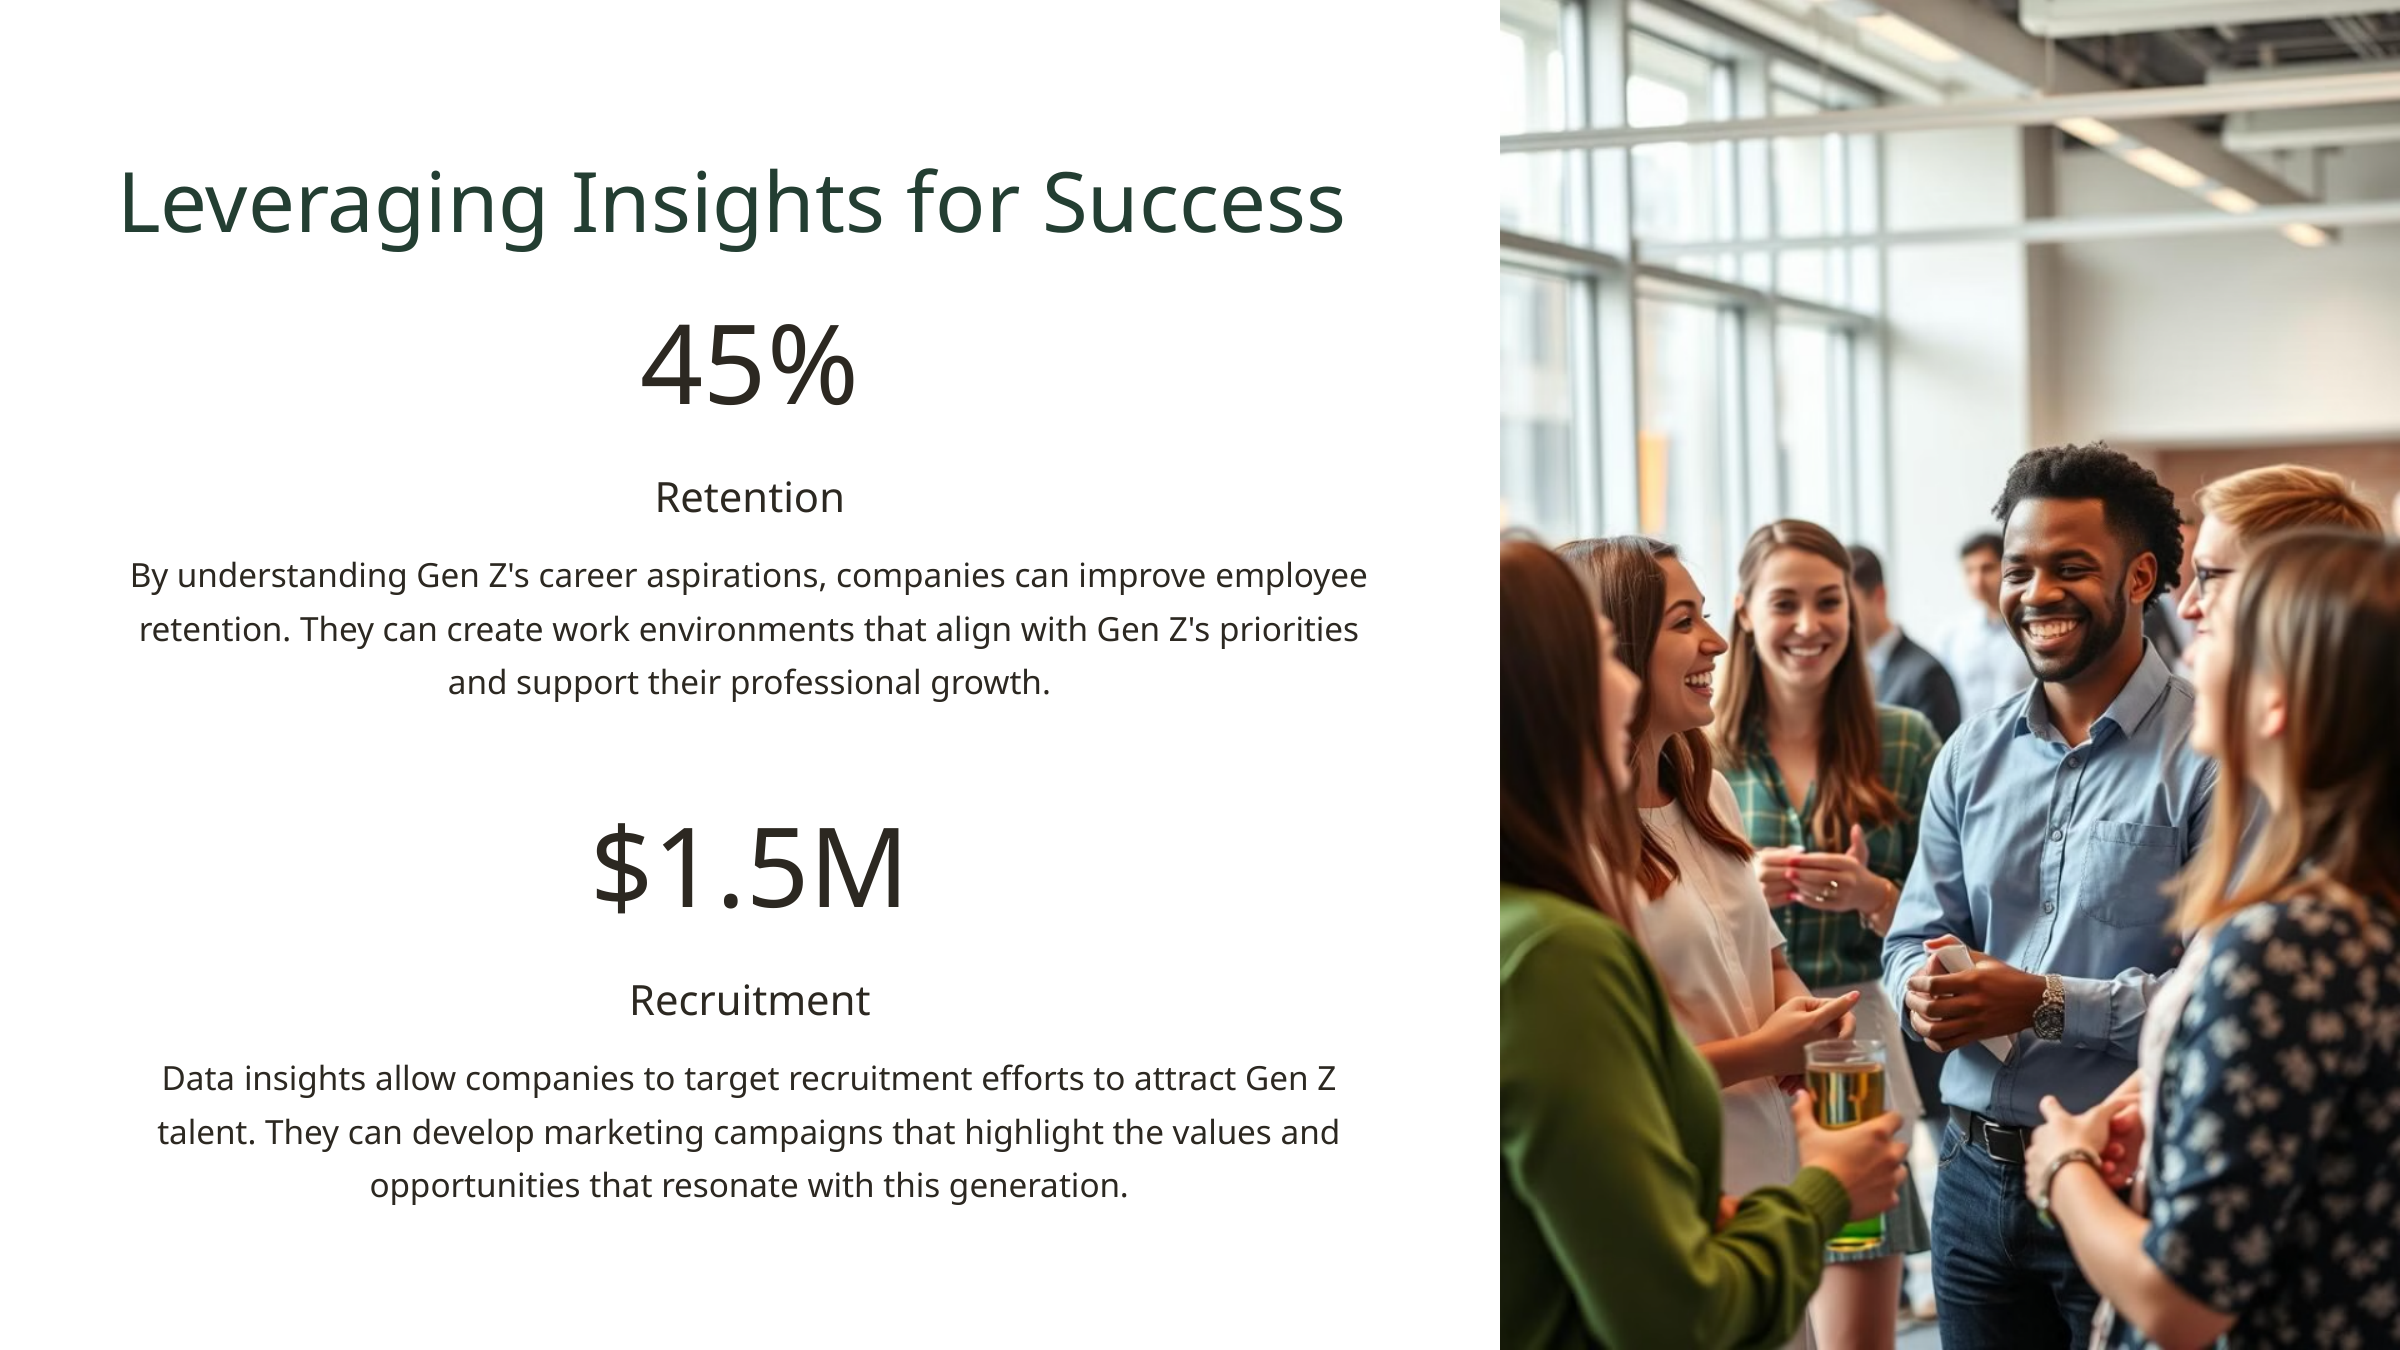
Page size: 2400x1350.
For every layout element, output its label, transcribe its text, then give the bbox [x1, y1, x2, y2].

text_box $1.5M [117, 819, 1383, 931]
text_box Data insights allow companies to target recruitment efforts to attract Gen Z talent. They can develop marketing campaigns that highlight the values and opportunities that resonate with this generation. [117, 1044, 1383, 1206]
text_box Recruitment [540, 971, 960, 1025]
picture [1499, 0, 2400, 1350]
text_box 45% [117, 316, 1383, 427]
text_box Retention [540, 468, 960, 522]
text_box By understanding Gen Z's career aspirations, companies can improve employee retention. They can create work environments that align with Gen Z's priorities and support their professional growth. [117, 541, 1383, 703]
text_box Leveraging Insights for Success [117, 144, 1289, 250]
